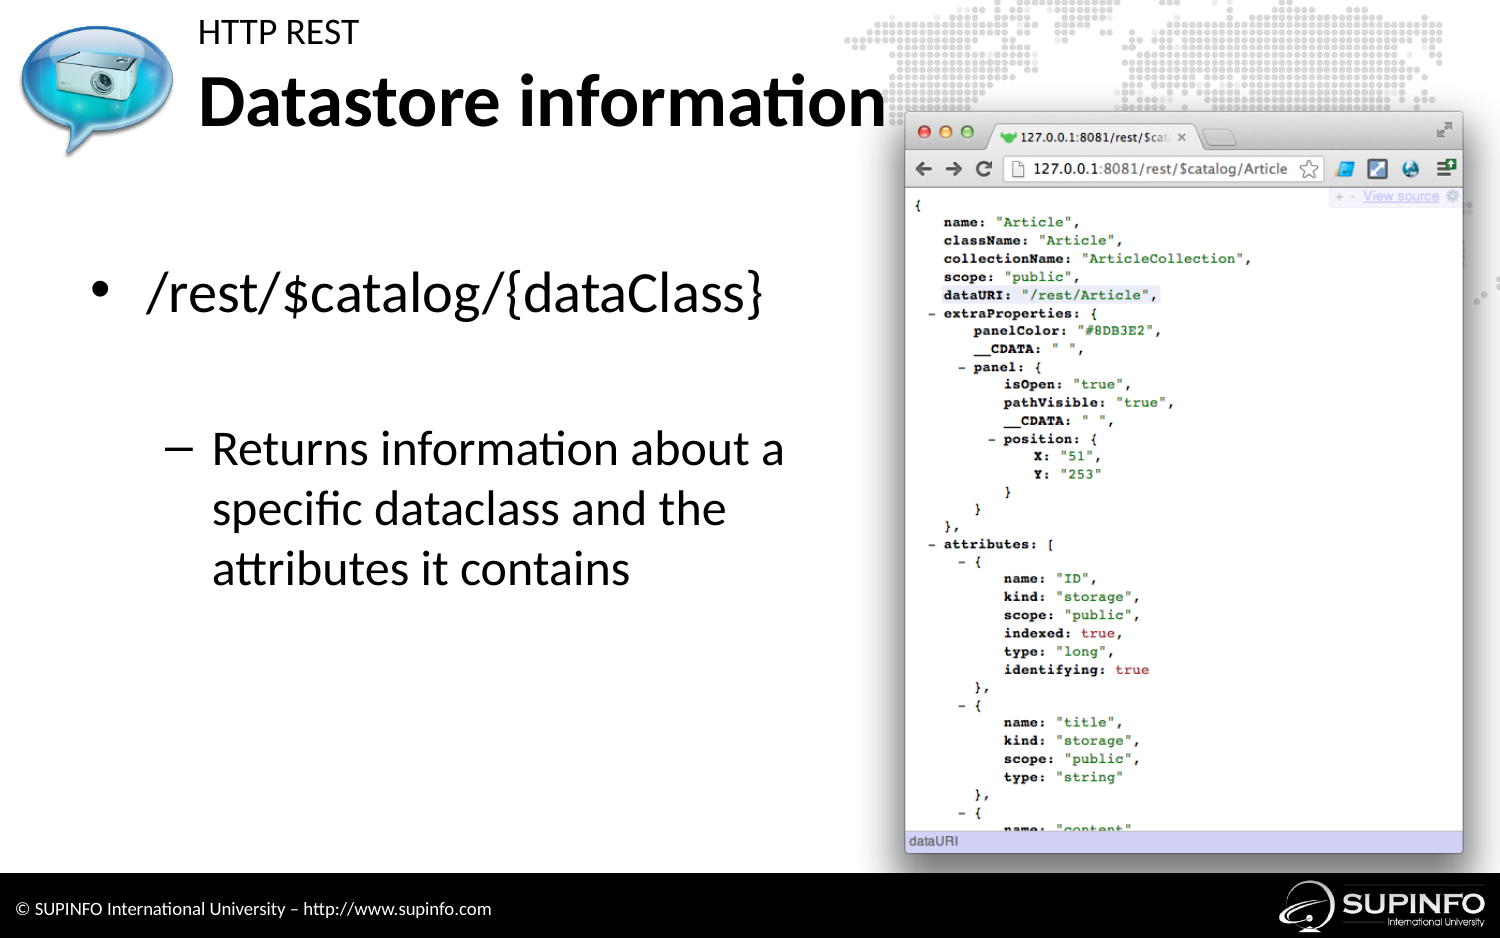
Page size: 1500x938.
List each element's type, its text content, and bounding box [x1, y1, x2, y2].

picture [17, 19, 179, 162]
text_box Datastore information [183, 56, 1459, 138]
list /rest/$catalog/{dataClass} Returns information about a specific dataclass and the attributes it contains [74, 164, 839, 859]
text_box HTTP REST [183, 0, 1459, 56]
picture [844, 0, 1500, 938]
